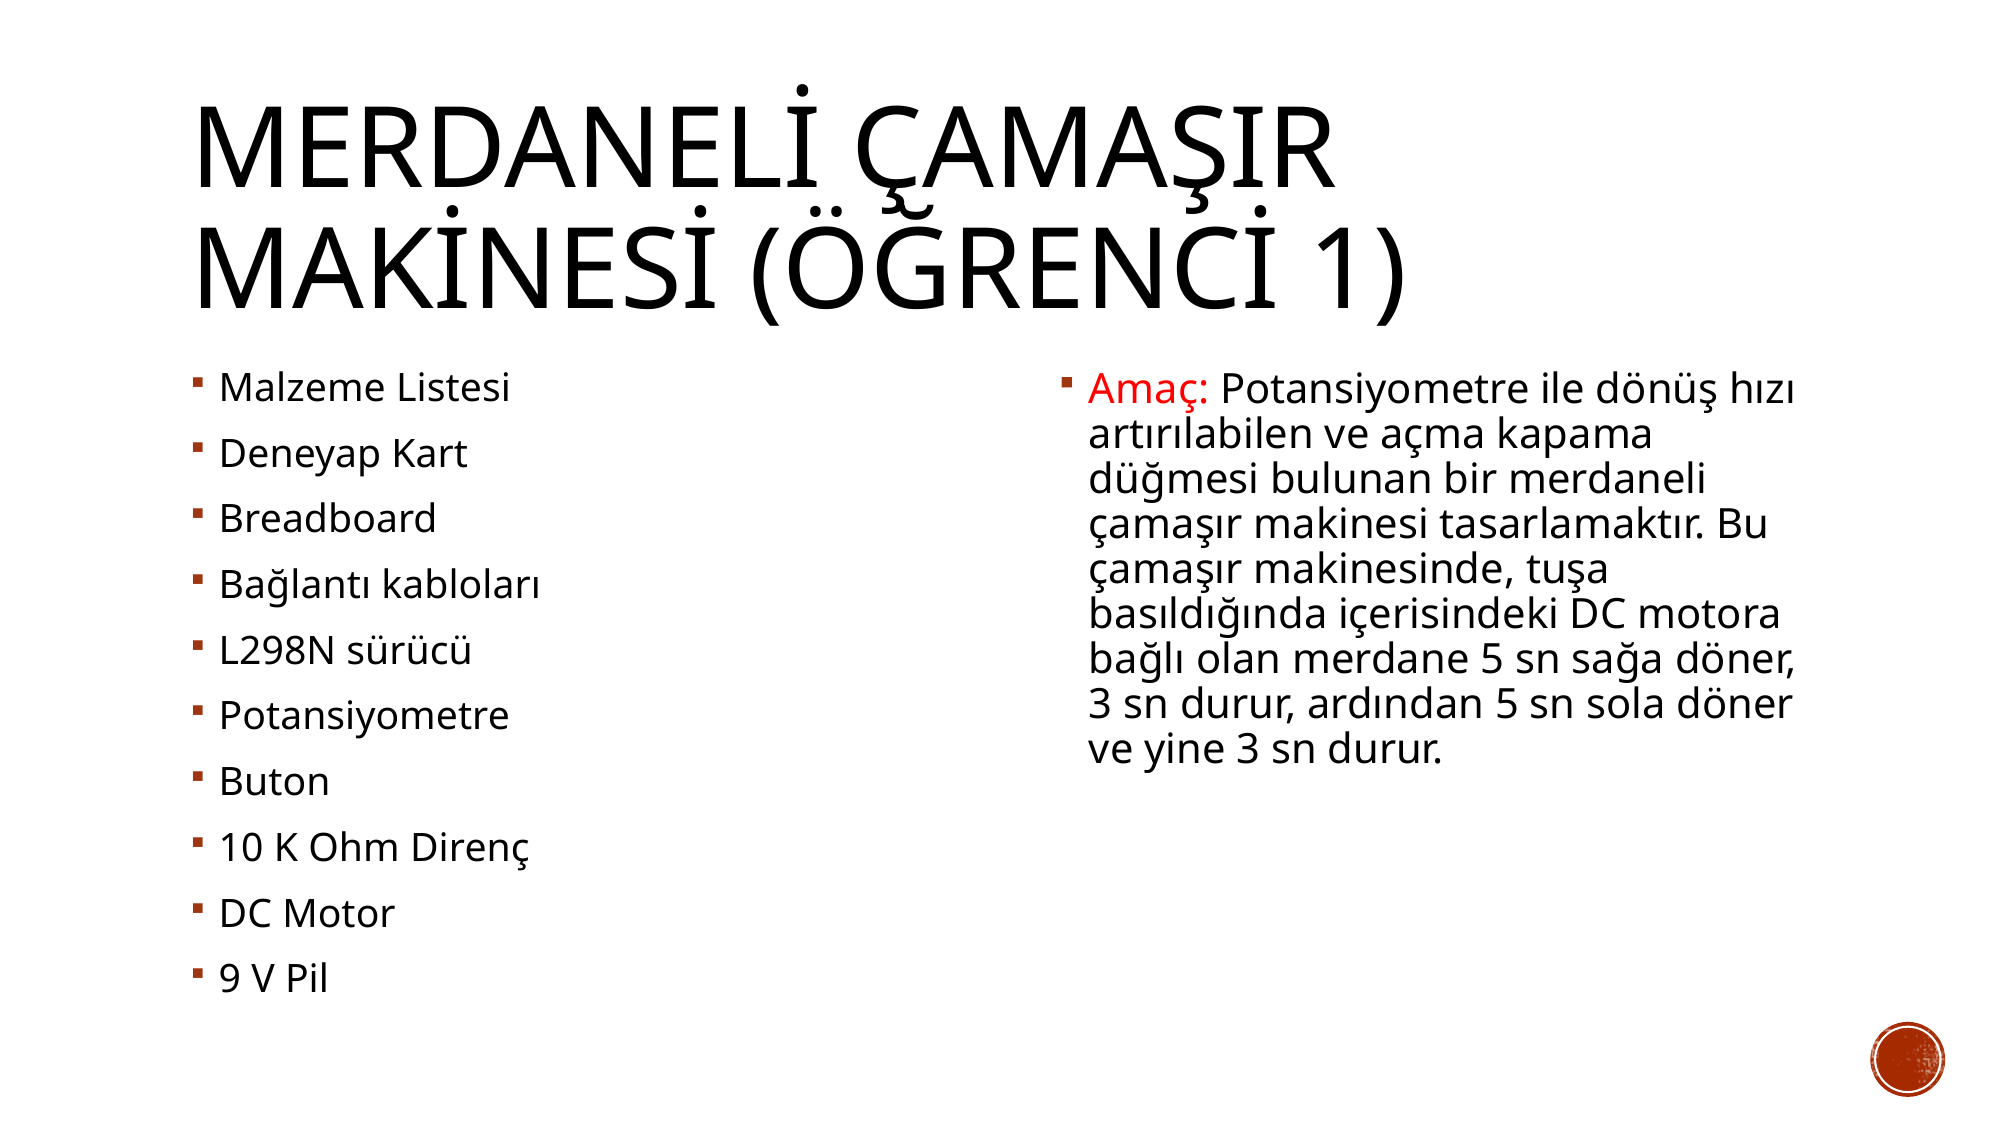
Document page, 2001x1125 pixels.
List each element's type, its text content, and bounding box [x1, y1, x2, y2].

list Amaç: Potansiyometre ile dönüş hızı artırılabilen ve açma kapama düğmesi bulunan bir merdaneli çamaşır makinesi tasarlamaktır. Bu çamaşır makinesinde, tuşa basıldığında içerisindeki DC motora bağlı olan merdane 5 sn sağa döner, 3 sn durur, ardından 5 sn sola döner ve yine 3 sn durur. [1043, 360, 1824, 1013]
title Merdaneli Çamaşır Makinesi (Öğrenci 1) [175, 79, 1826, 344]
list Malzeme Listesi Deneyap Kart Breadboard Bağlantı kabloları L298N sürücü Potansiyometre Buton 10 K Ohm Direnç DC Motor 9 V Pil [175, 360, 956, 1013]
